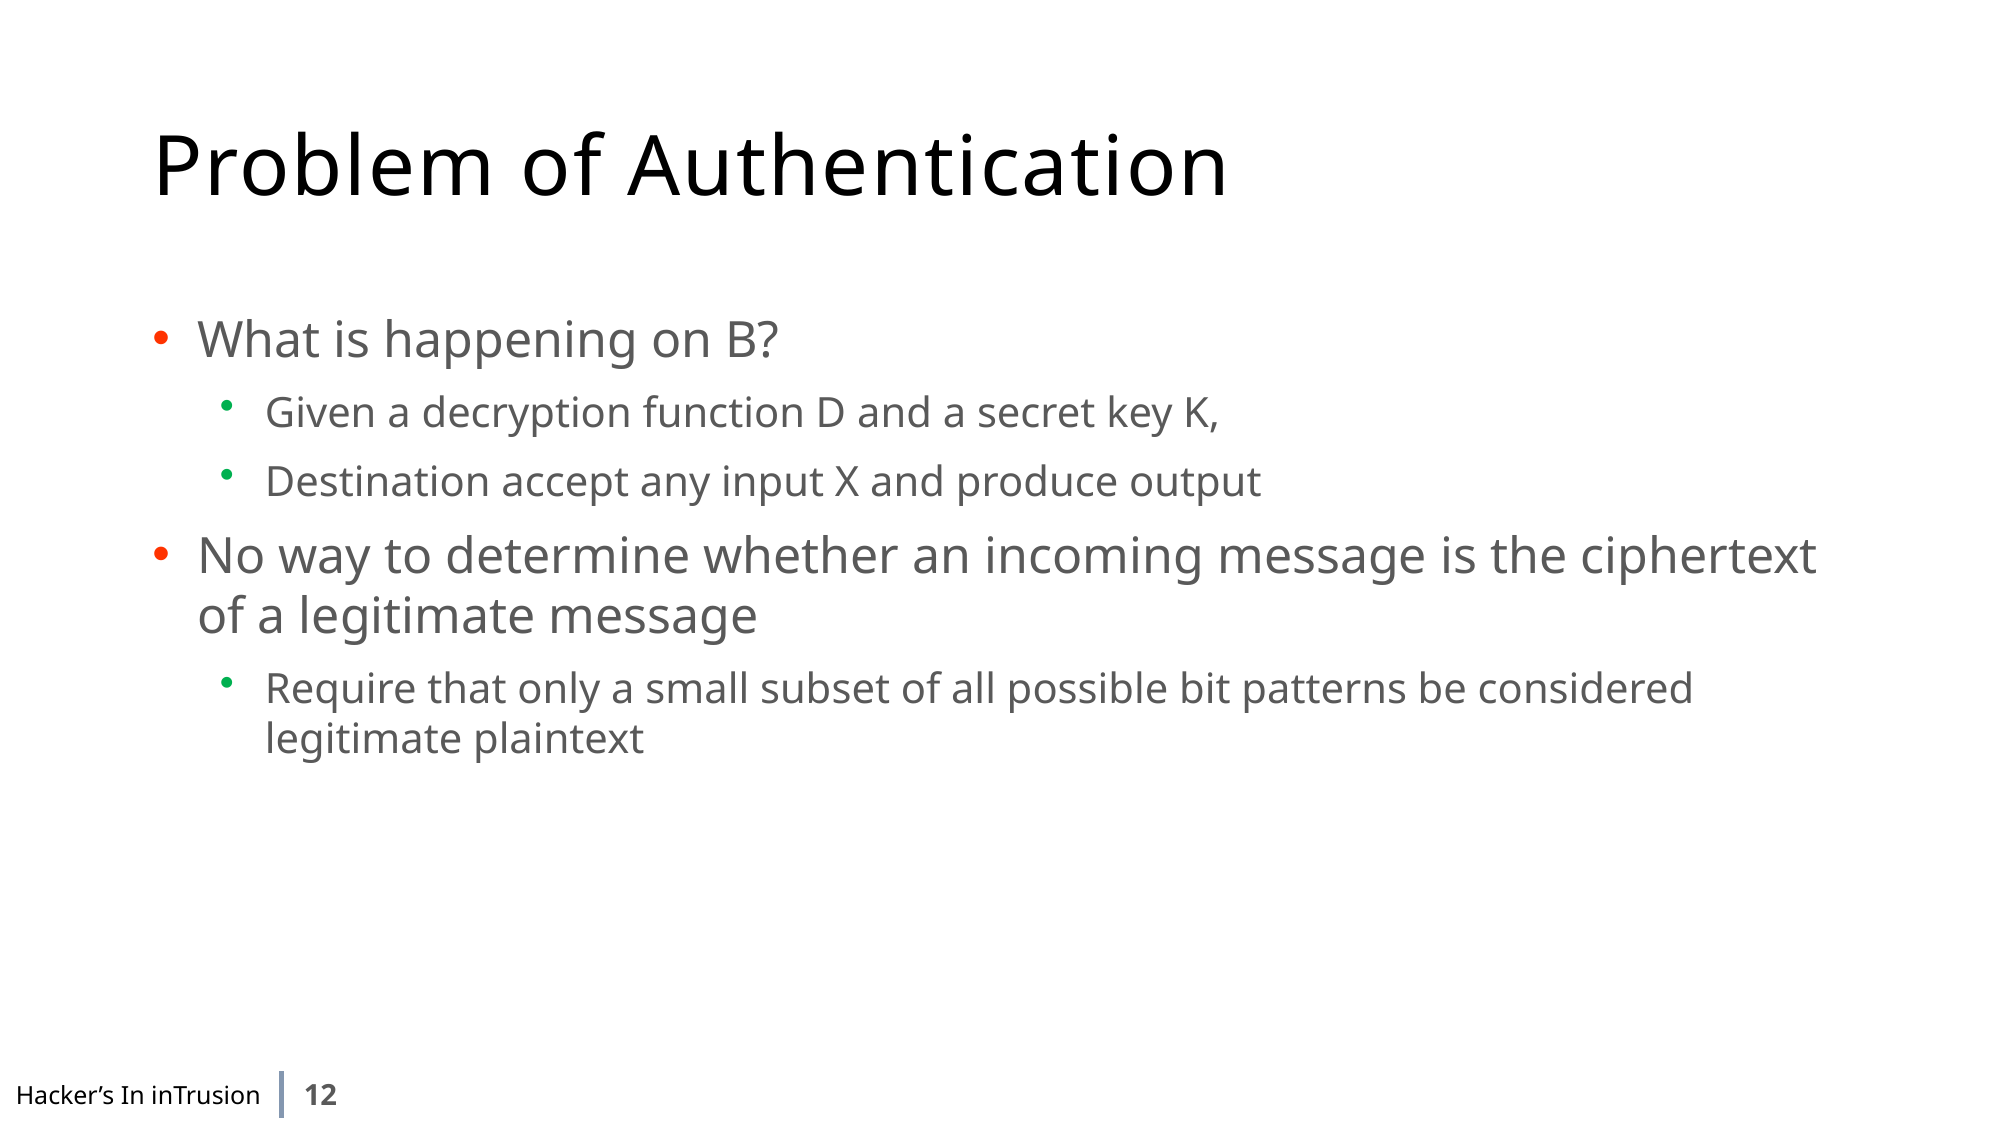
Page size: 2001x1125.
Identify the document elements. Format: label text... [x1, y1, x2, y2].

title Problem of Authentication [137, 59, 1863, 278]
